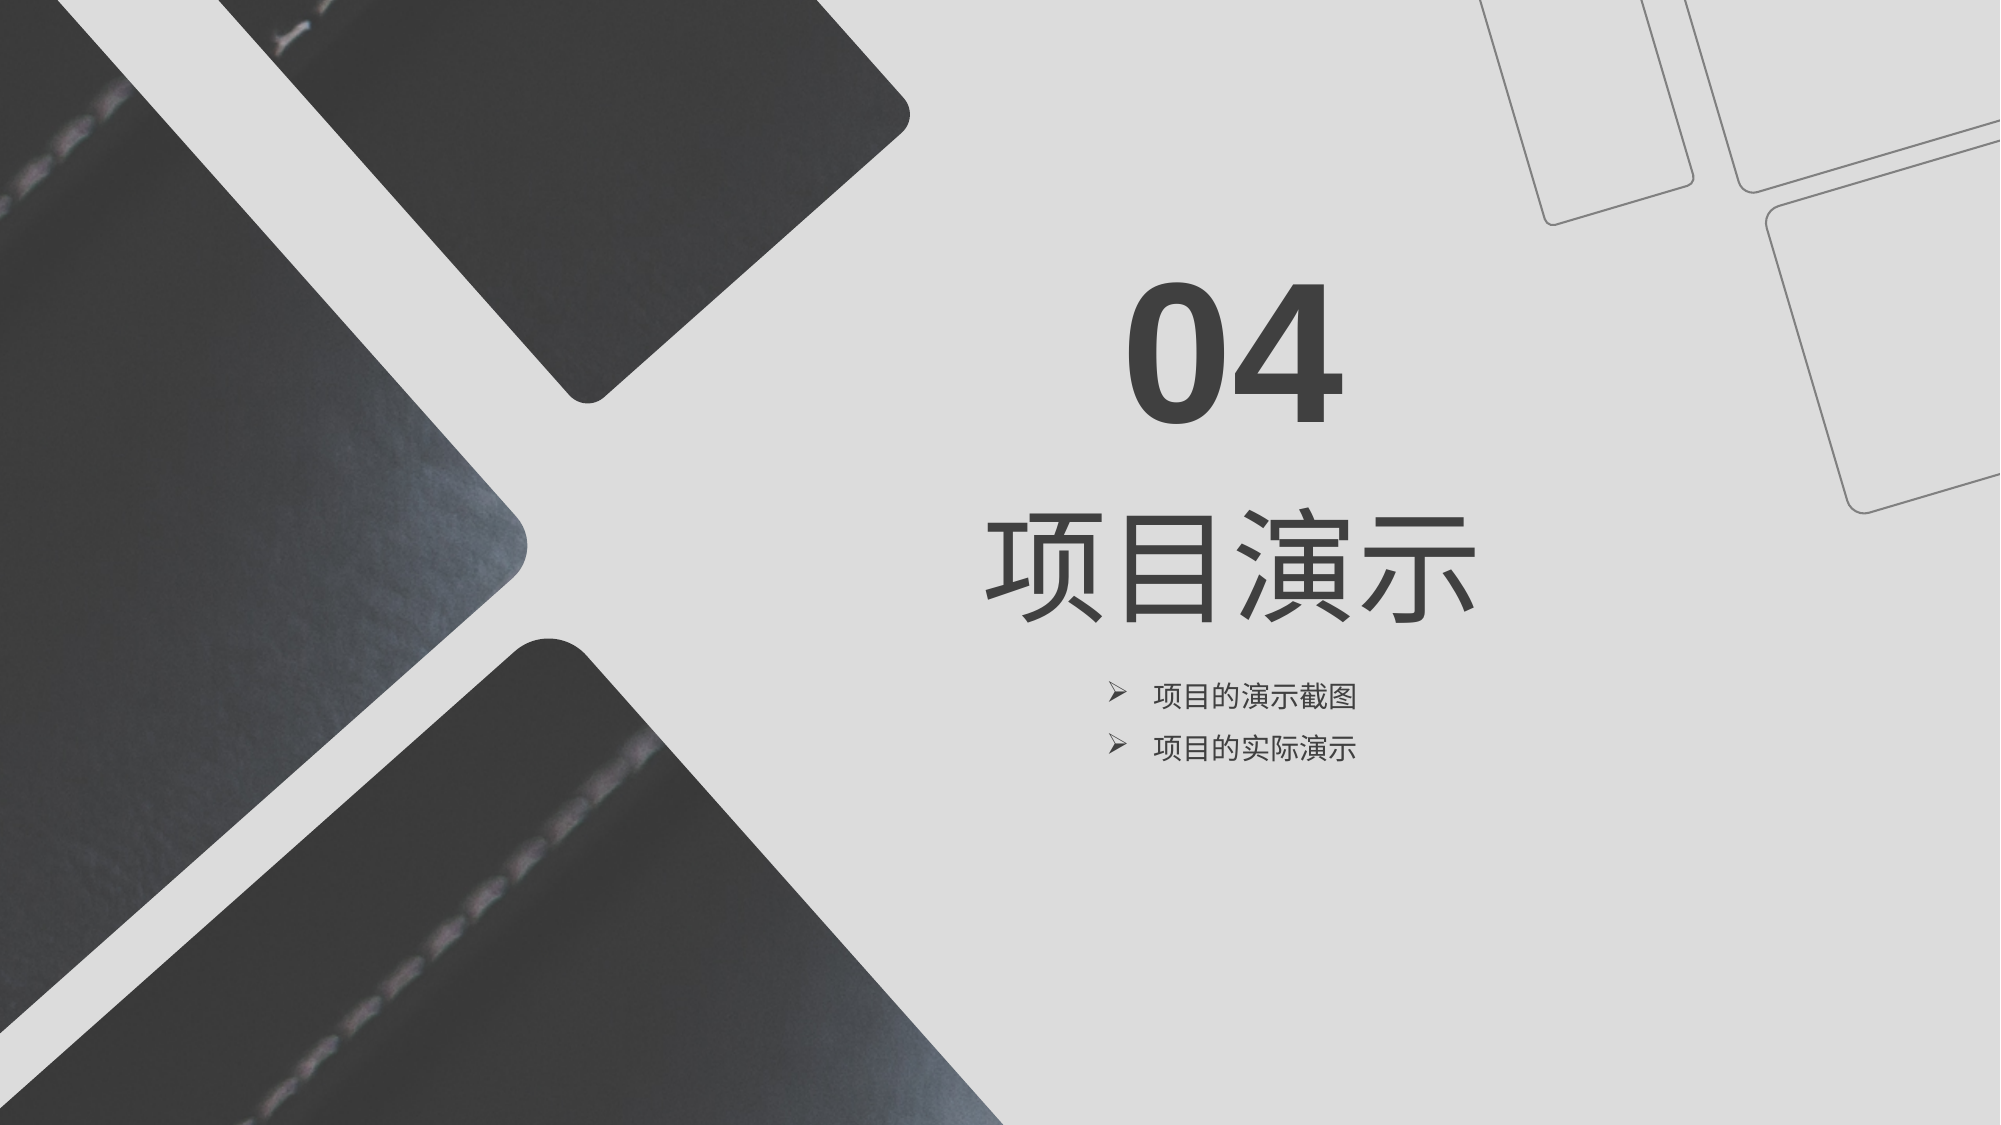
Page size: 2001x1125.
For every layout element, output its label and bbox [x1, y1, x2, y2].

text_box [619, 240, 1846, 775]
picture [995, 1115, 1004, 1125]
text_box [1575, 0, 2000, 512]
text_box [0, 0, 995, 1125]
